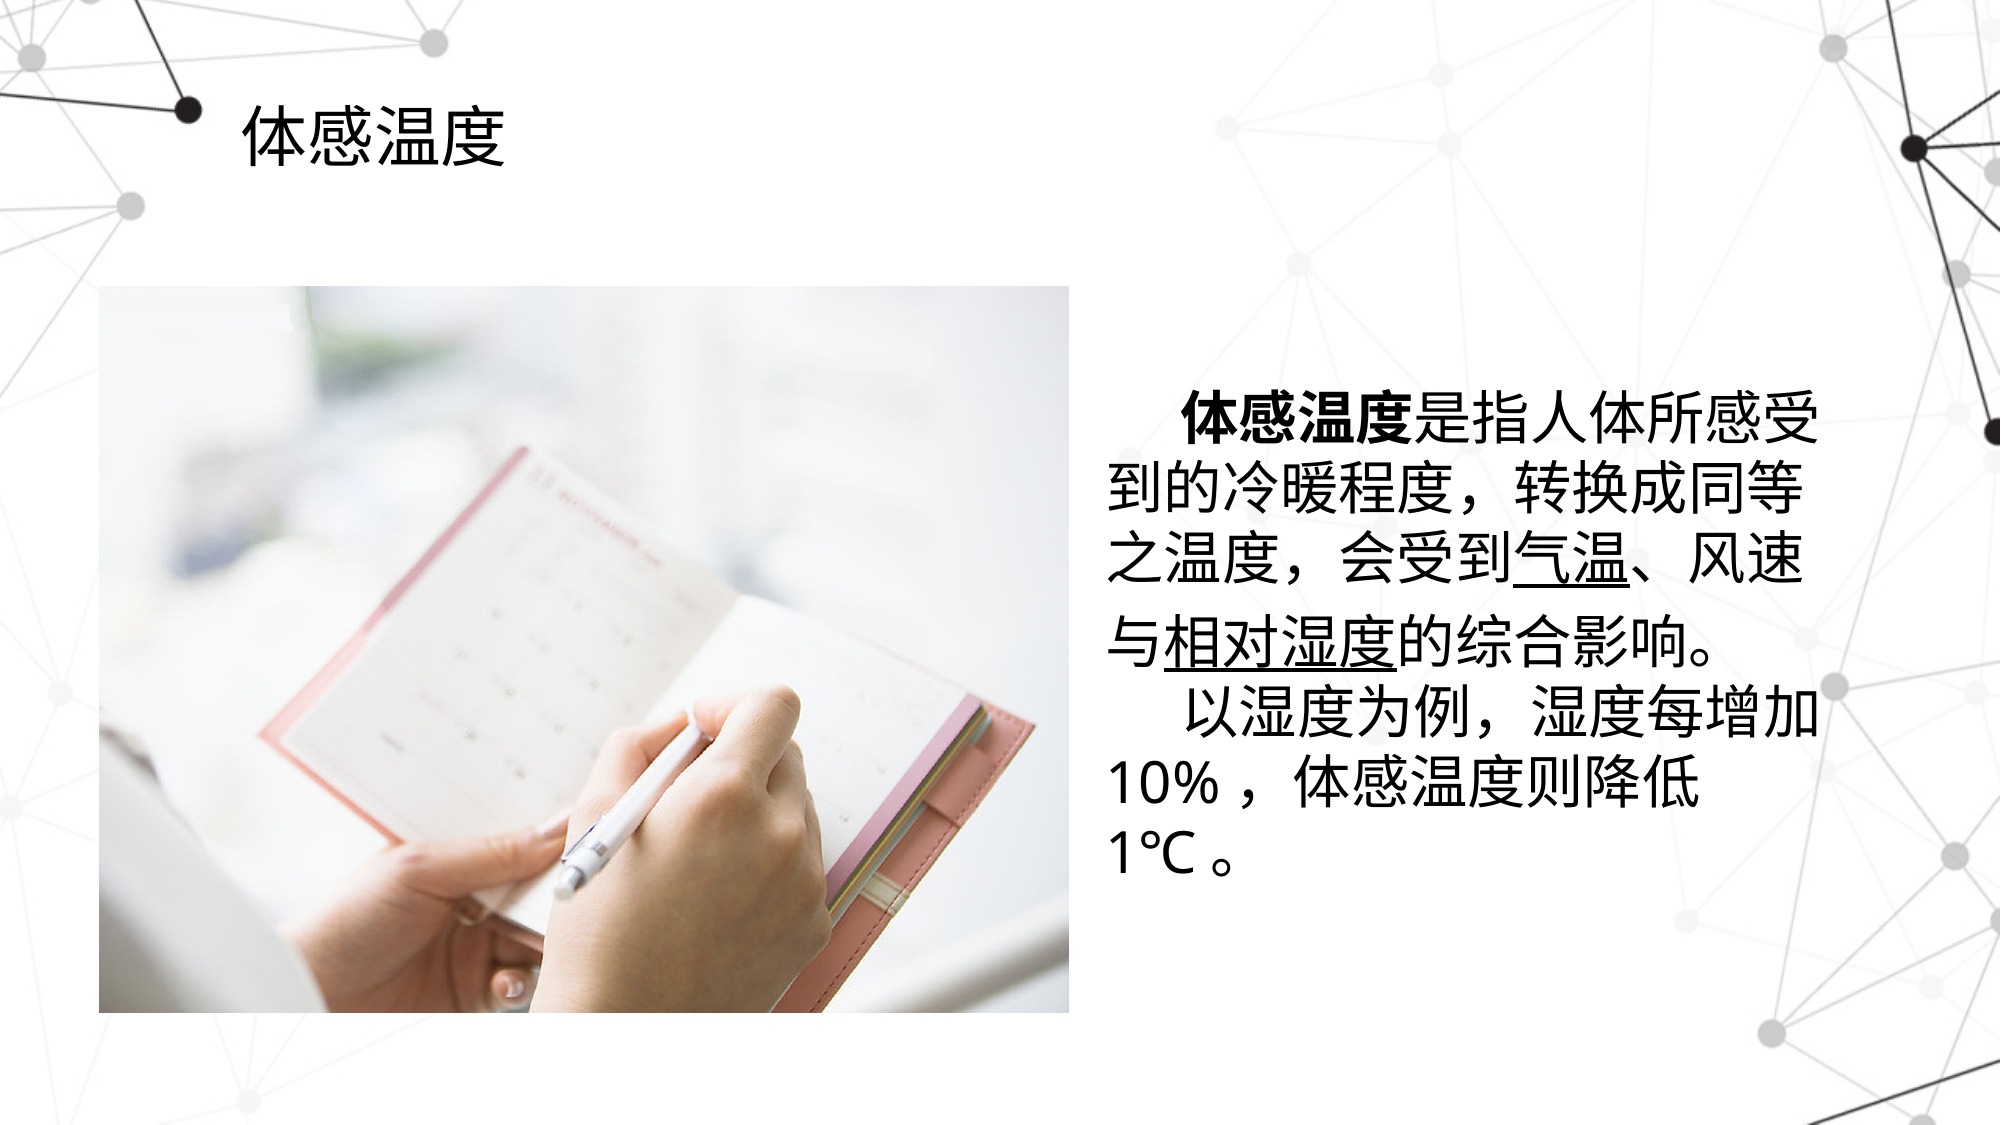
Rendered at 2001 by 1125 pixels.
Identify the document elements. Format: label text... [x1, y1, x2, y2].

text_box 体感温度是指人体所感受到的冷暖程度，转换成同等之温度，会受到气温、风速与相对湿度的综合影响。 以湿度为例，湿度每增加10%，体感温度则降低1℃。 [1090, 373, 1848, 983]
title 体感温度 [225, 87, 1393, 184]
picture [0, 0, 2000, 1125]
